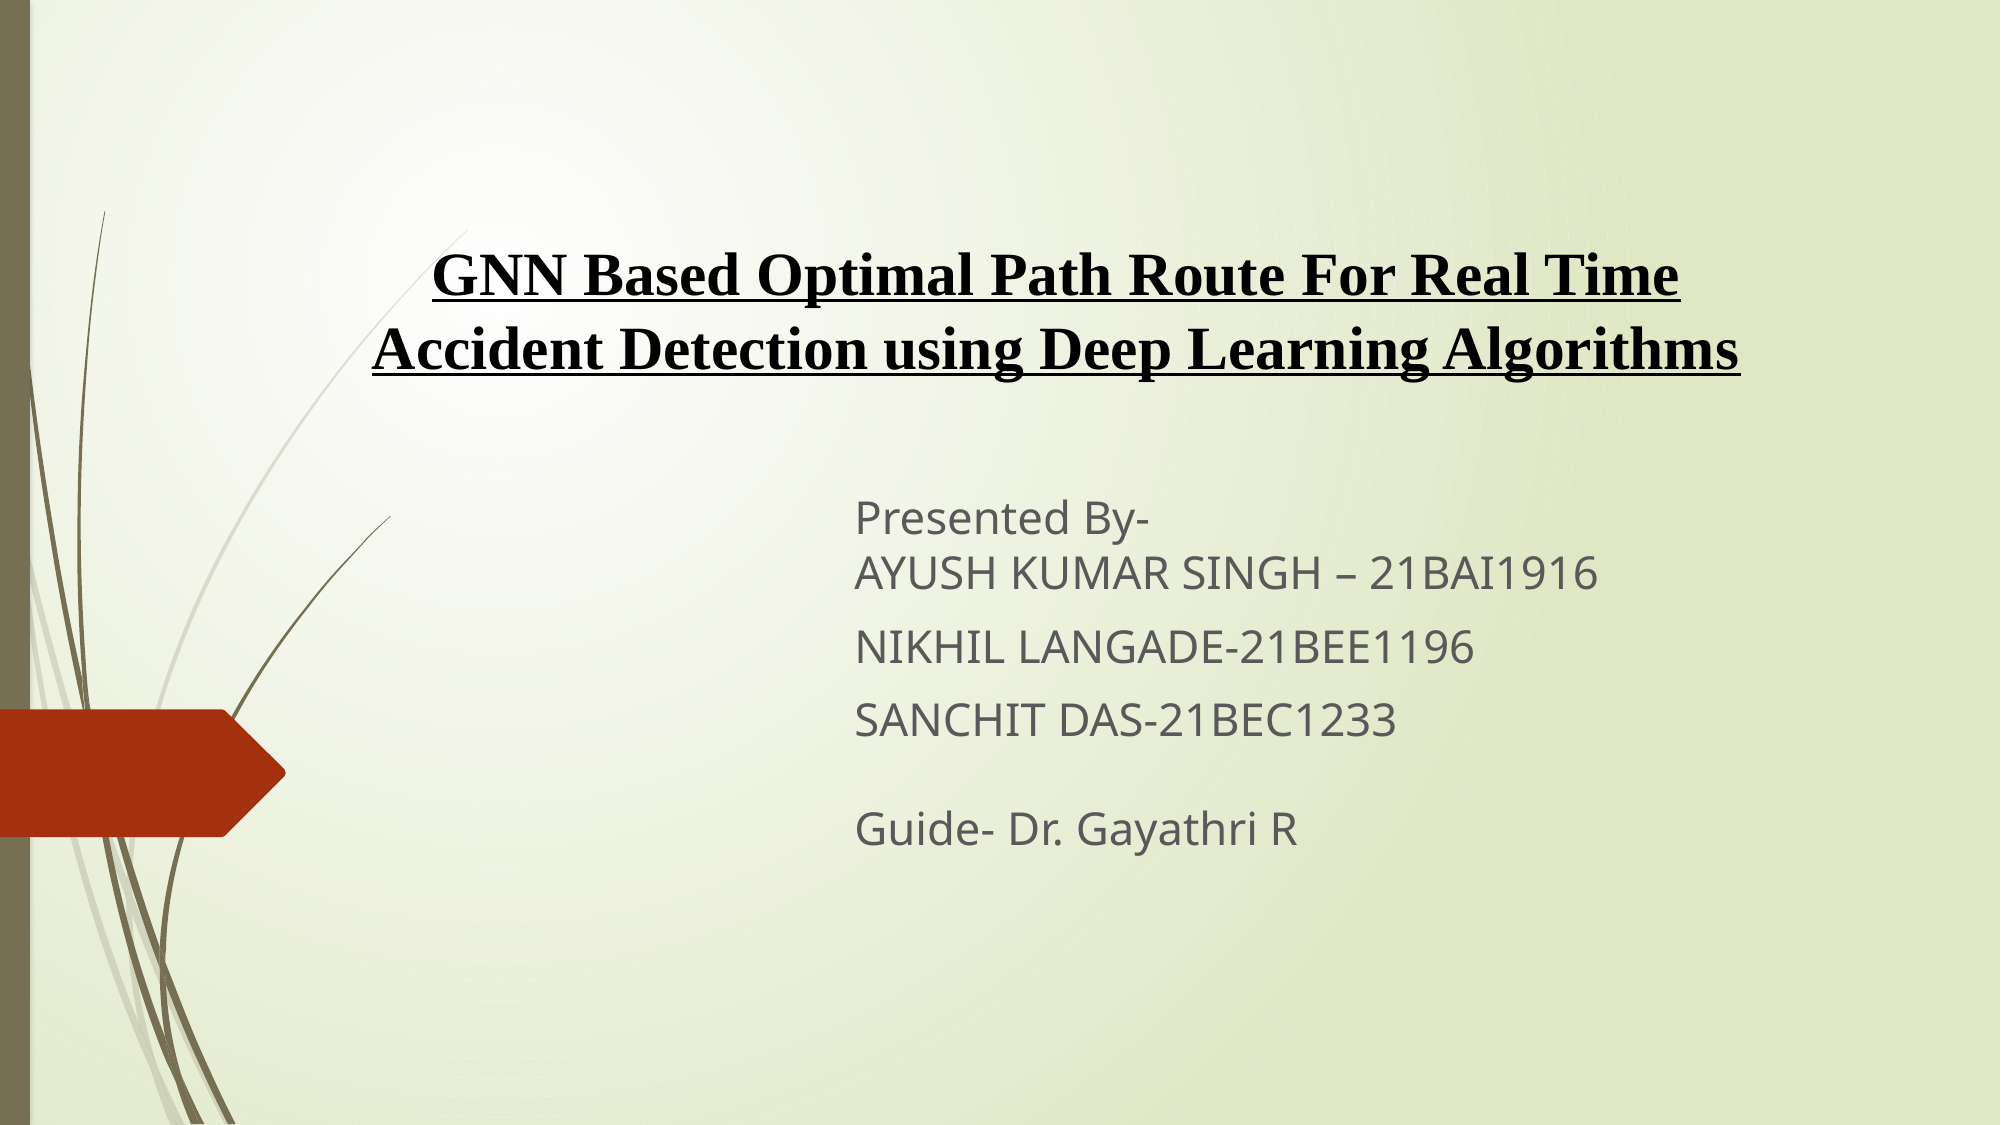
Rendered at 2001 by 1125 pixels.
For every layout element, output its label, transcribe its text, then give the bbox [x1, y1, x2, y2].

title GNN Based Optimal Path Route For Real Time Accident Detection using Deep Learning Algorithms [307, 222, 1806, 463]
subtitle Presented By- AYUSH KUMAR SINGH – 21BAI1916 NIKHIL LANGADE-21BEE1196 SANCHIT DAS-21BEC1233 Guide- Dr. Gayathri R [839, 482, 1750, 863]
